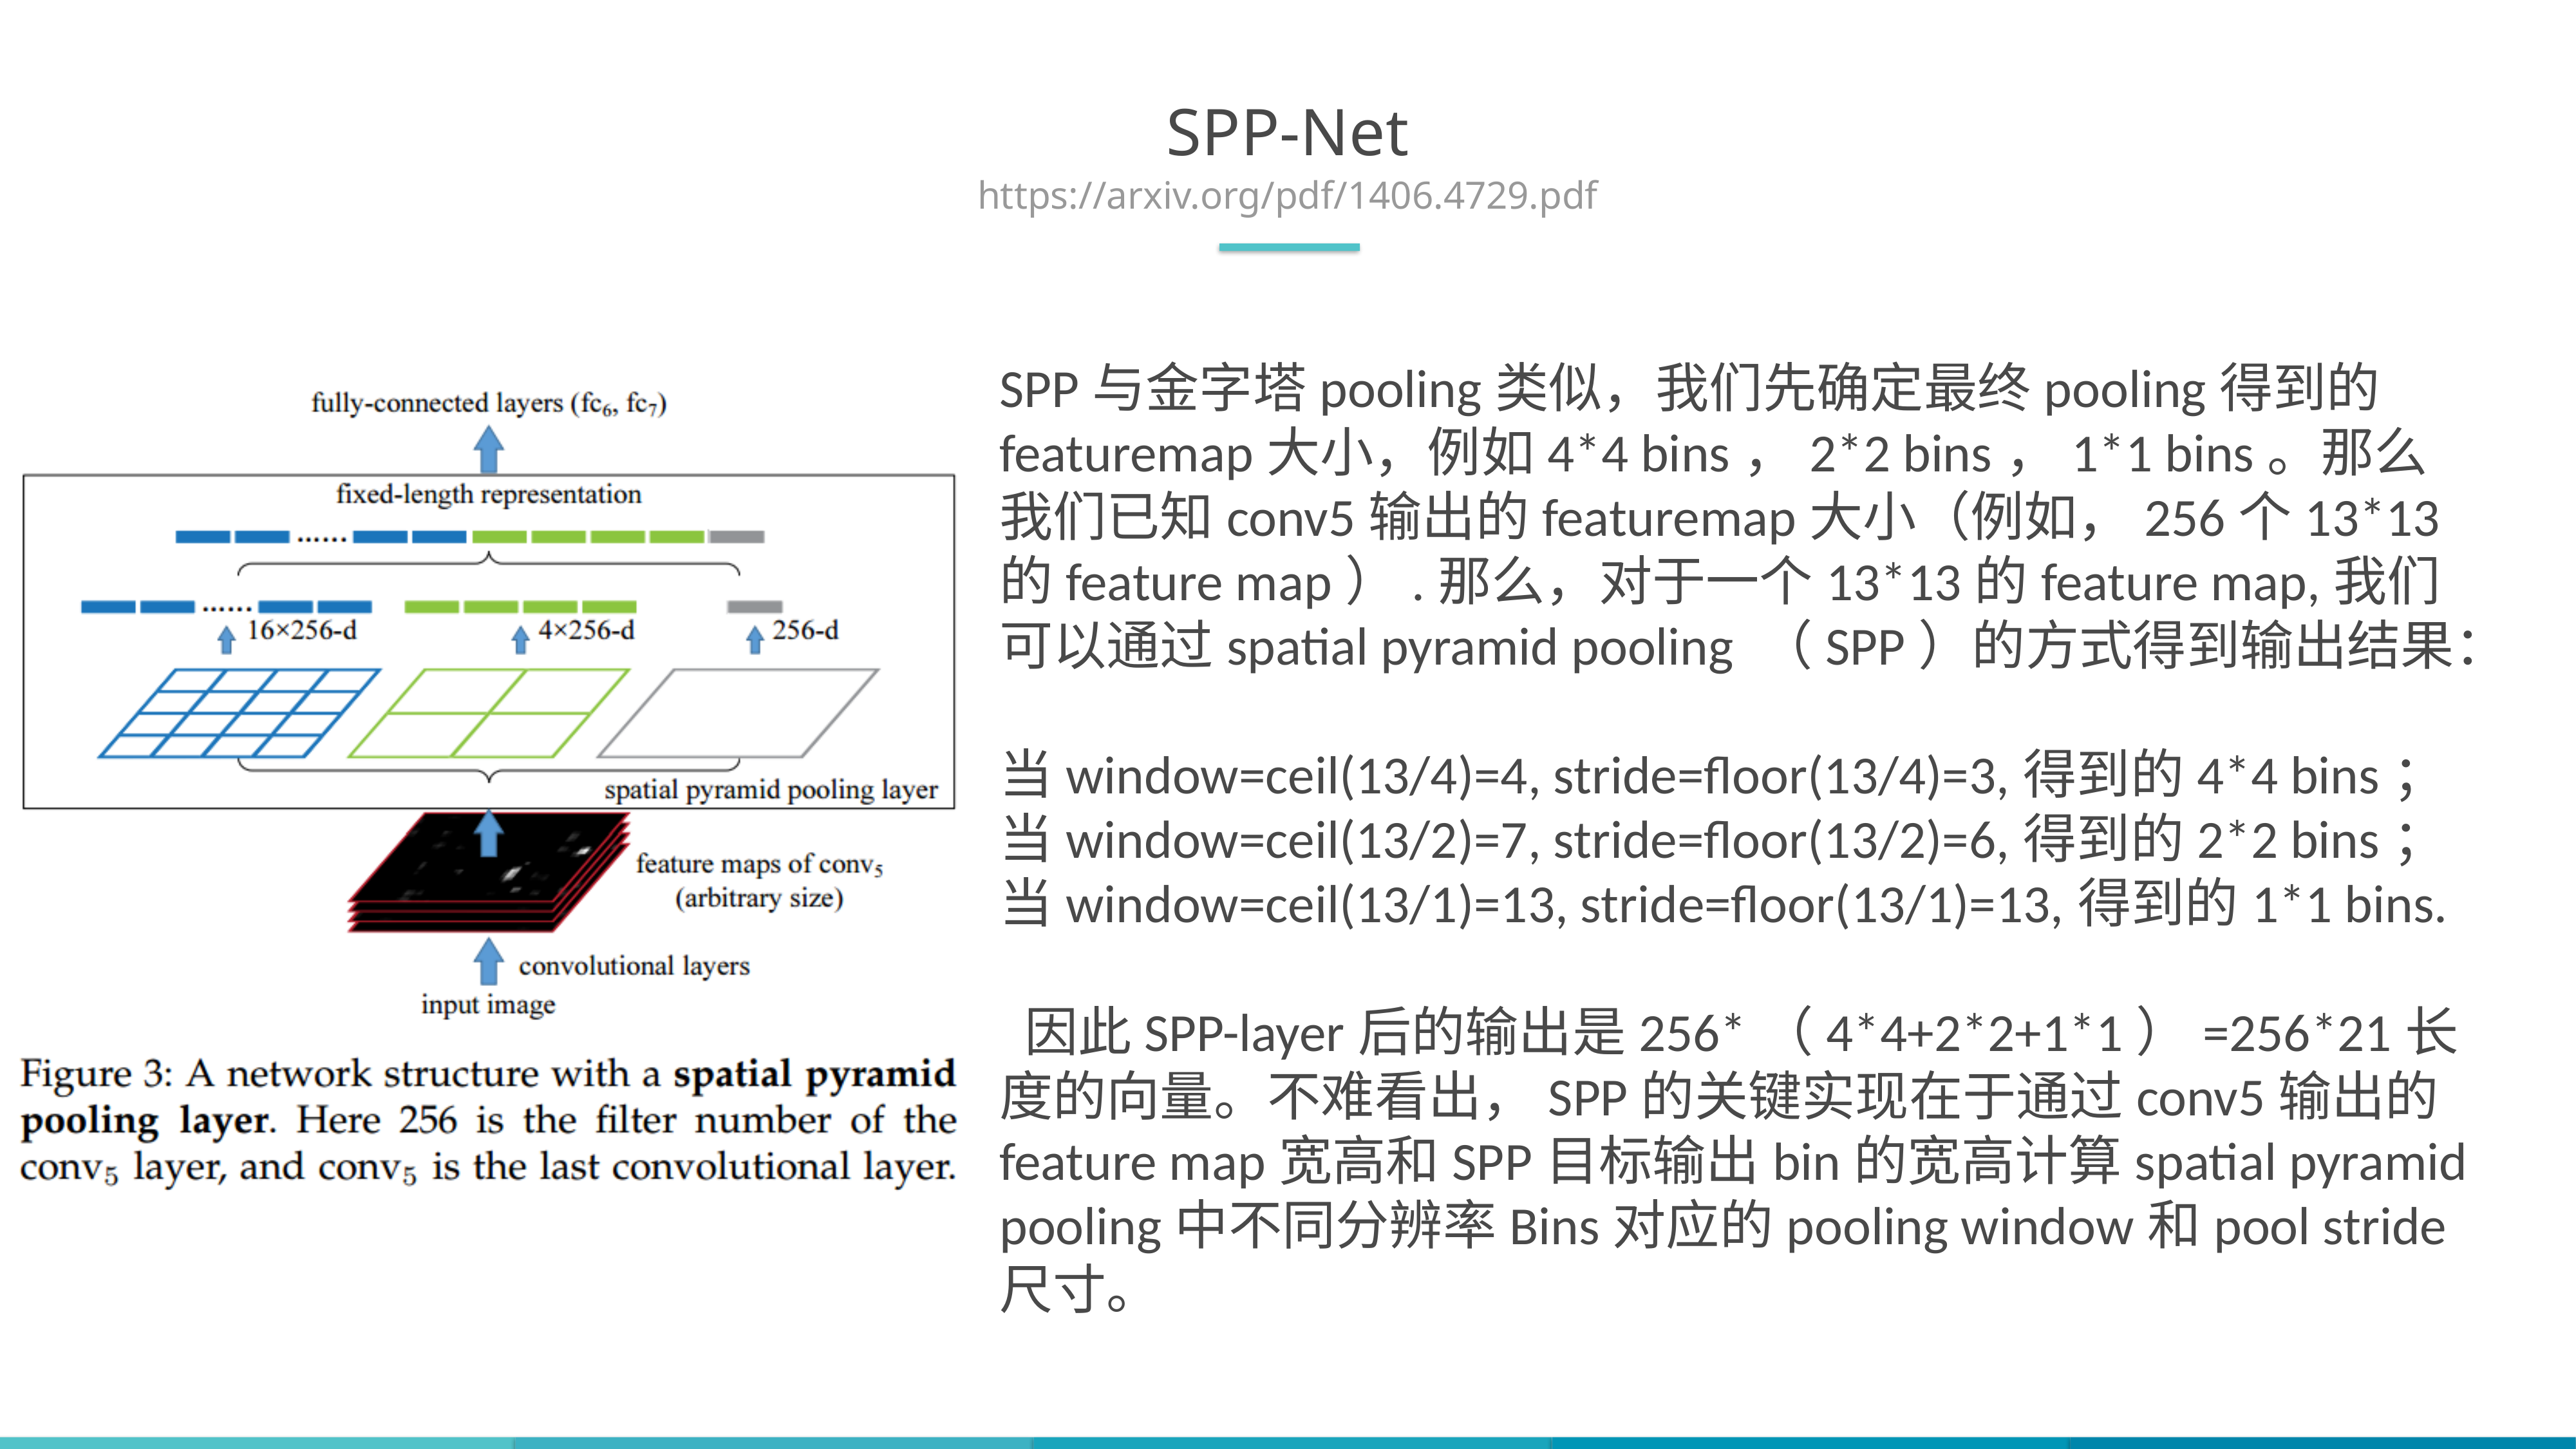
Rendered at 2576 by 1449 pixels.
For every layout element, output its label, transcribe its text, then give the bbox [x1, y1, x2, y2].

text_box https://arxiv.org/pdf/1406.4729.pdf [968, 175, 1608, 222]
picture [0, 365, 1033, 1213]
text_box SPP与金字塔pooling类似，我们先确定最终pooling得到的featuremap大小，例如4*4 bins，2*2 bins，1*1 bins。那么我们已知conv5输出的featuremap大小（例如，256个13*13的feature map）.那么，对于一个13*13的feature map,我们可以通过spatial pyramid pooling （SPP）的方式得到输出结果： 当window=ceil(13/4)=4, stride=floor(13/4)=3,得到的4*4 bins； 当window=ceil(13/2)=7, stride=floor(13/2)=6,得到的2*2 bins； 当window=ceil(13/1)=13, stride=floor(13/1)=13,得到的1*1 bins. 因此SPP-layer后的输出是256*（4*4+2*2+1*1）=256*21长度的向量。不难看出，SPP的关键实现在于通过conv5输出的feature map宽高和SPP目标输出bin的宽高计算spatial pyramid pooling中不同分辨率Bins对应的pooling window和pool stride尺寸。 [990, 349, 2481, 1325]
text_box [1219, 243, 1360, 251]
text_box SPP-Net [1157, 100, 1419, 173]
